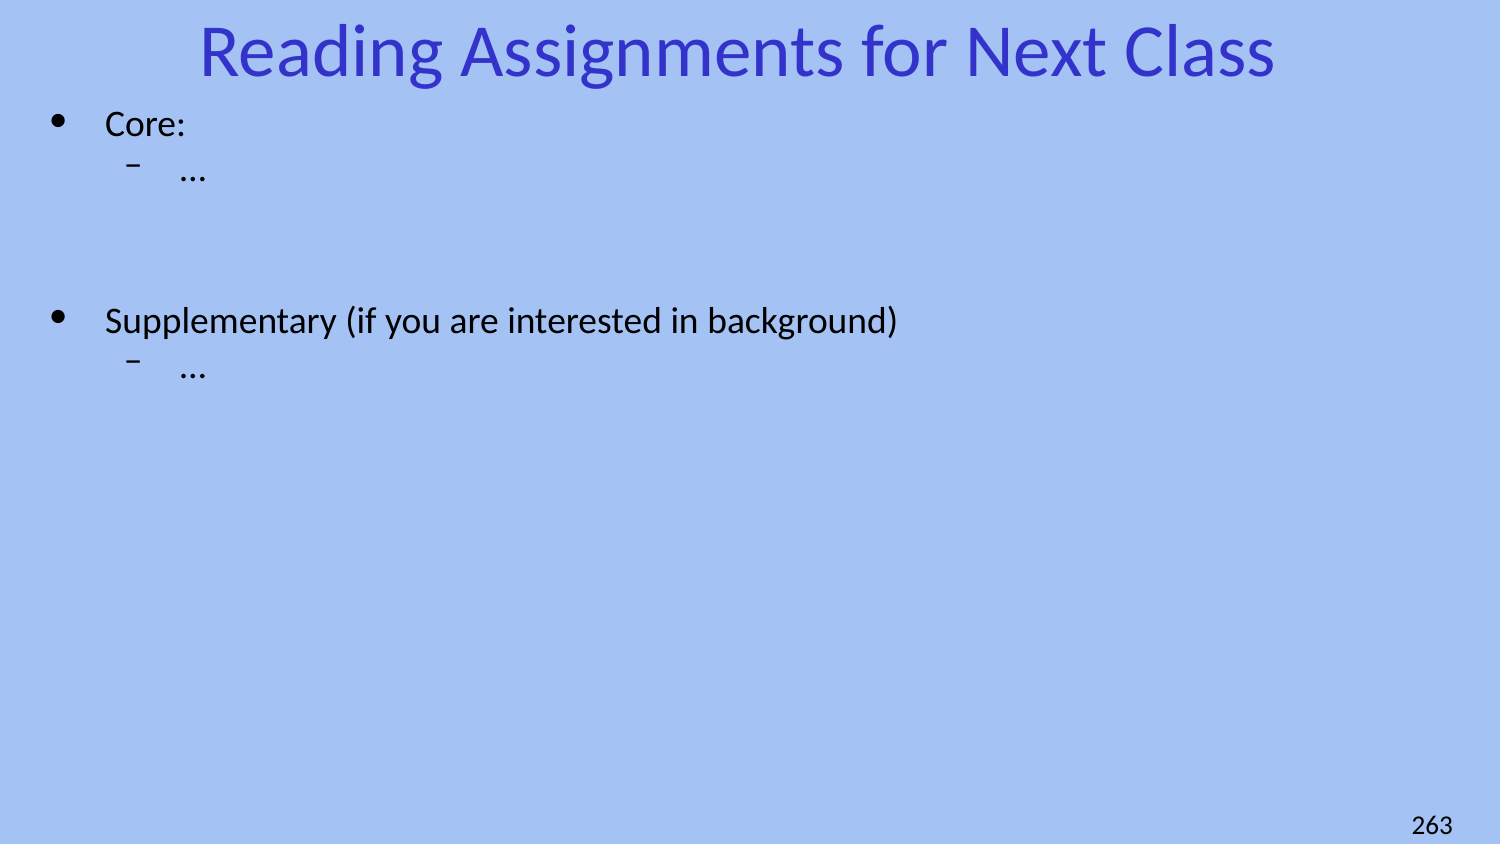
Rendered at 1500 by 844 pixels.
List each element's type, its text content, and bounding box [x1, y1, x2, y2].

title Reading Assignments for Next Class [112, 0, 1388, 93]
list Core: … Supplementary (if you are interested in background) … [24, 93, 1449, 750]
slide_number ‹#› [1372, 802, 1492, 827]
